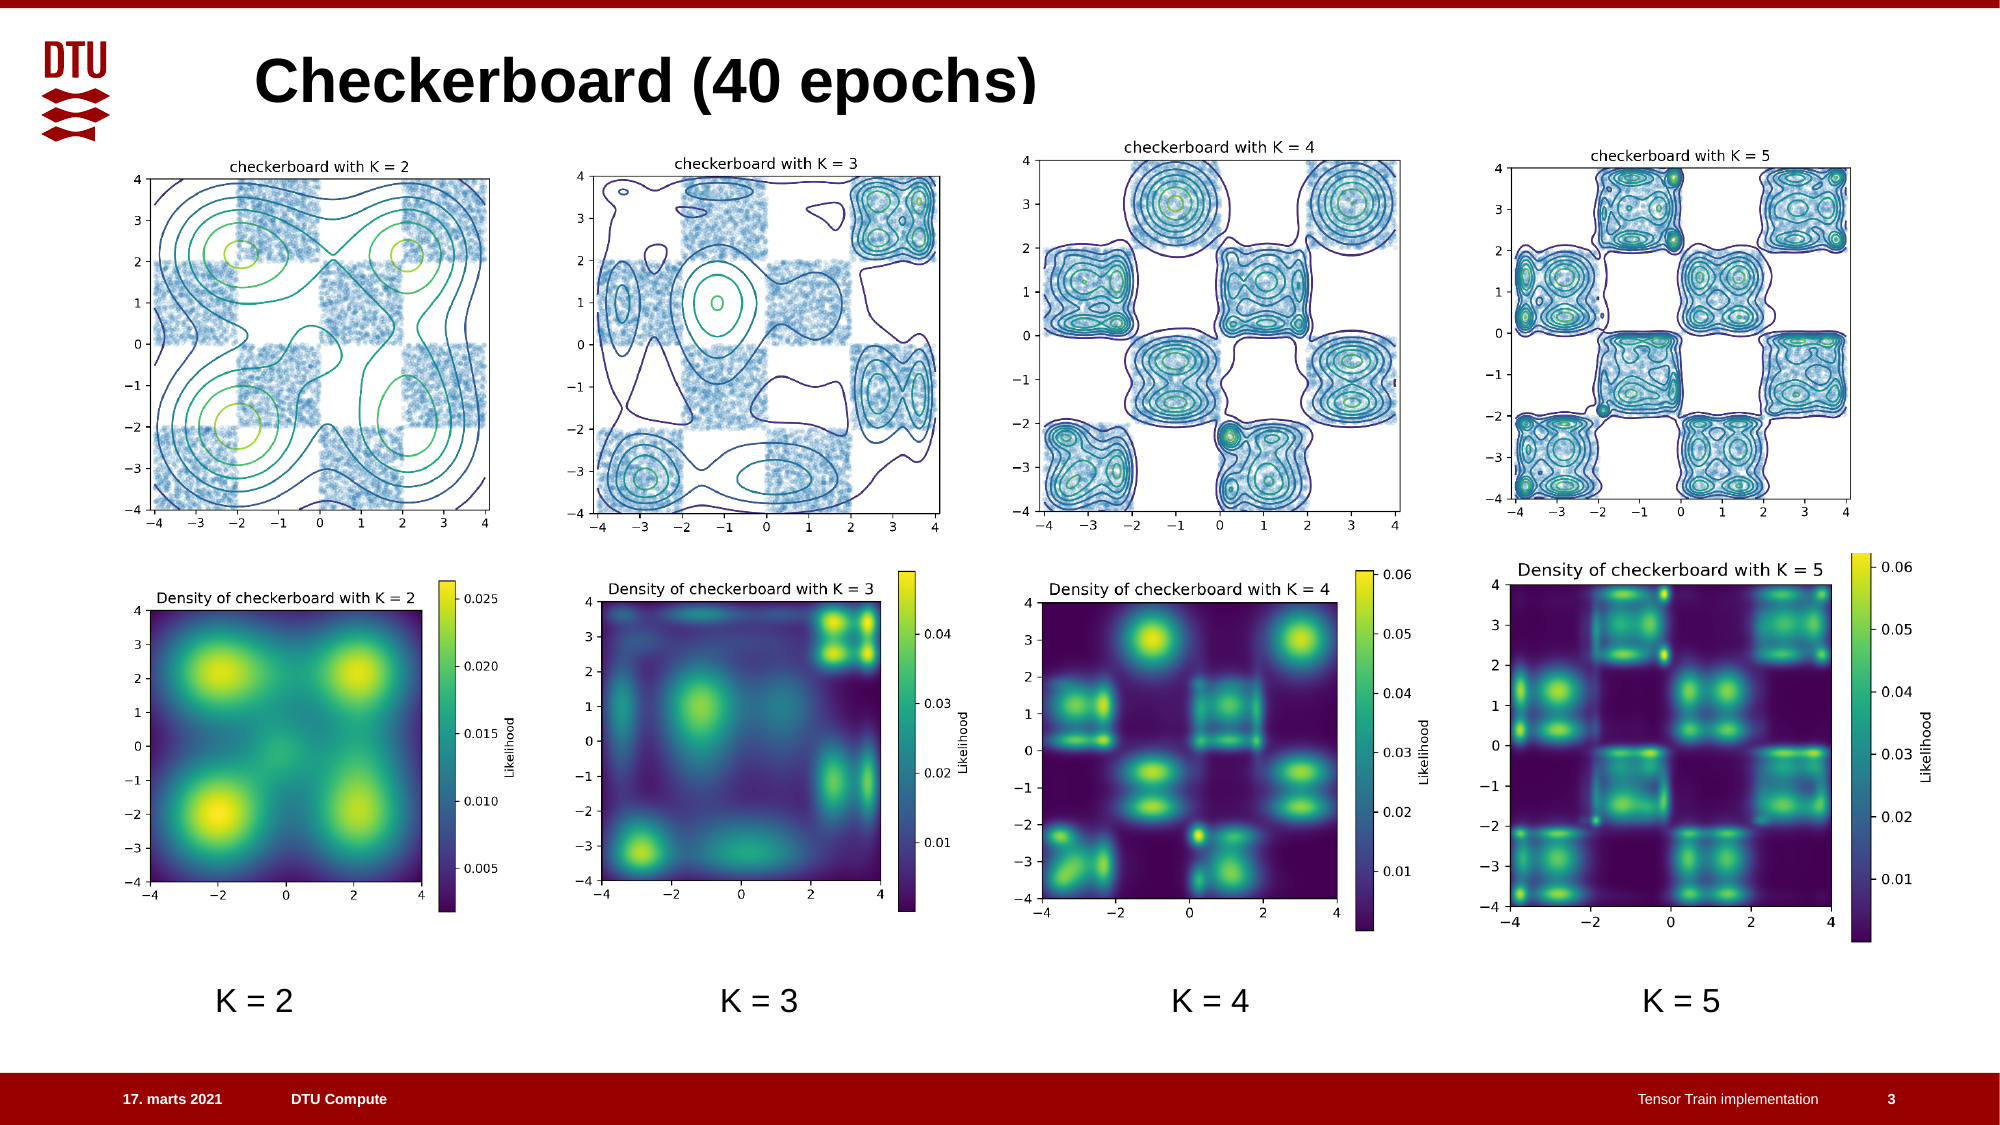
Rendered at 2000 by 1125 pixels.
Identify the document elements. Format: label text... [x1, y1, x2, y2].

text_box K = 3 [719, 978, 799, 1019]
slide_number 3 [1887, 1073, 1959, 1125]
picture [537, 104, 1964, 1006]
text_box K = 4 [1170, 999, 1250, 1019]
picture [94, 126, 533, 966]
text_box K = 5 [1642, 1014, 1722, 1019]
title Checkerboard (40 epochs) [254, 46, 1783, 116]
text_box K = 2 [215, 978, 294, 1019]
